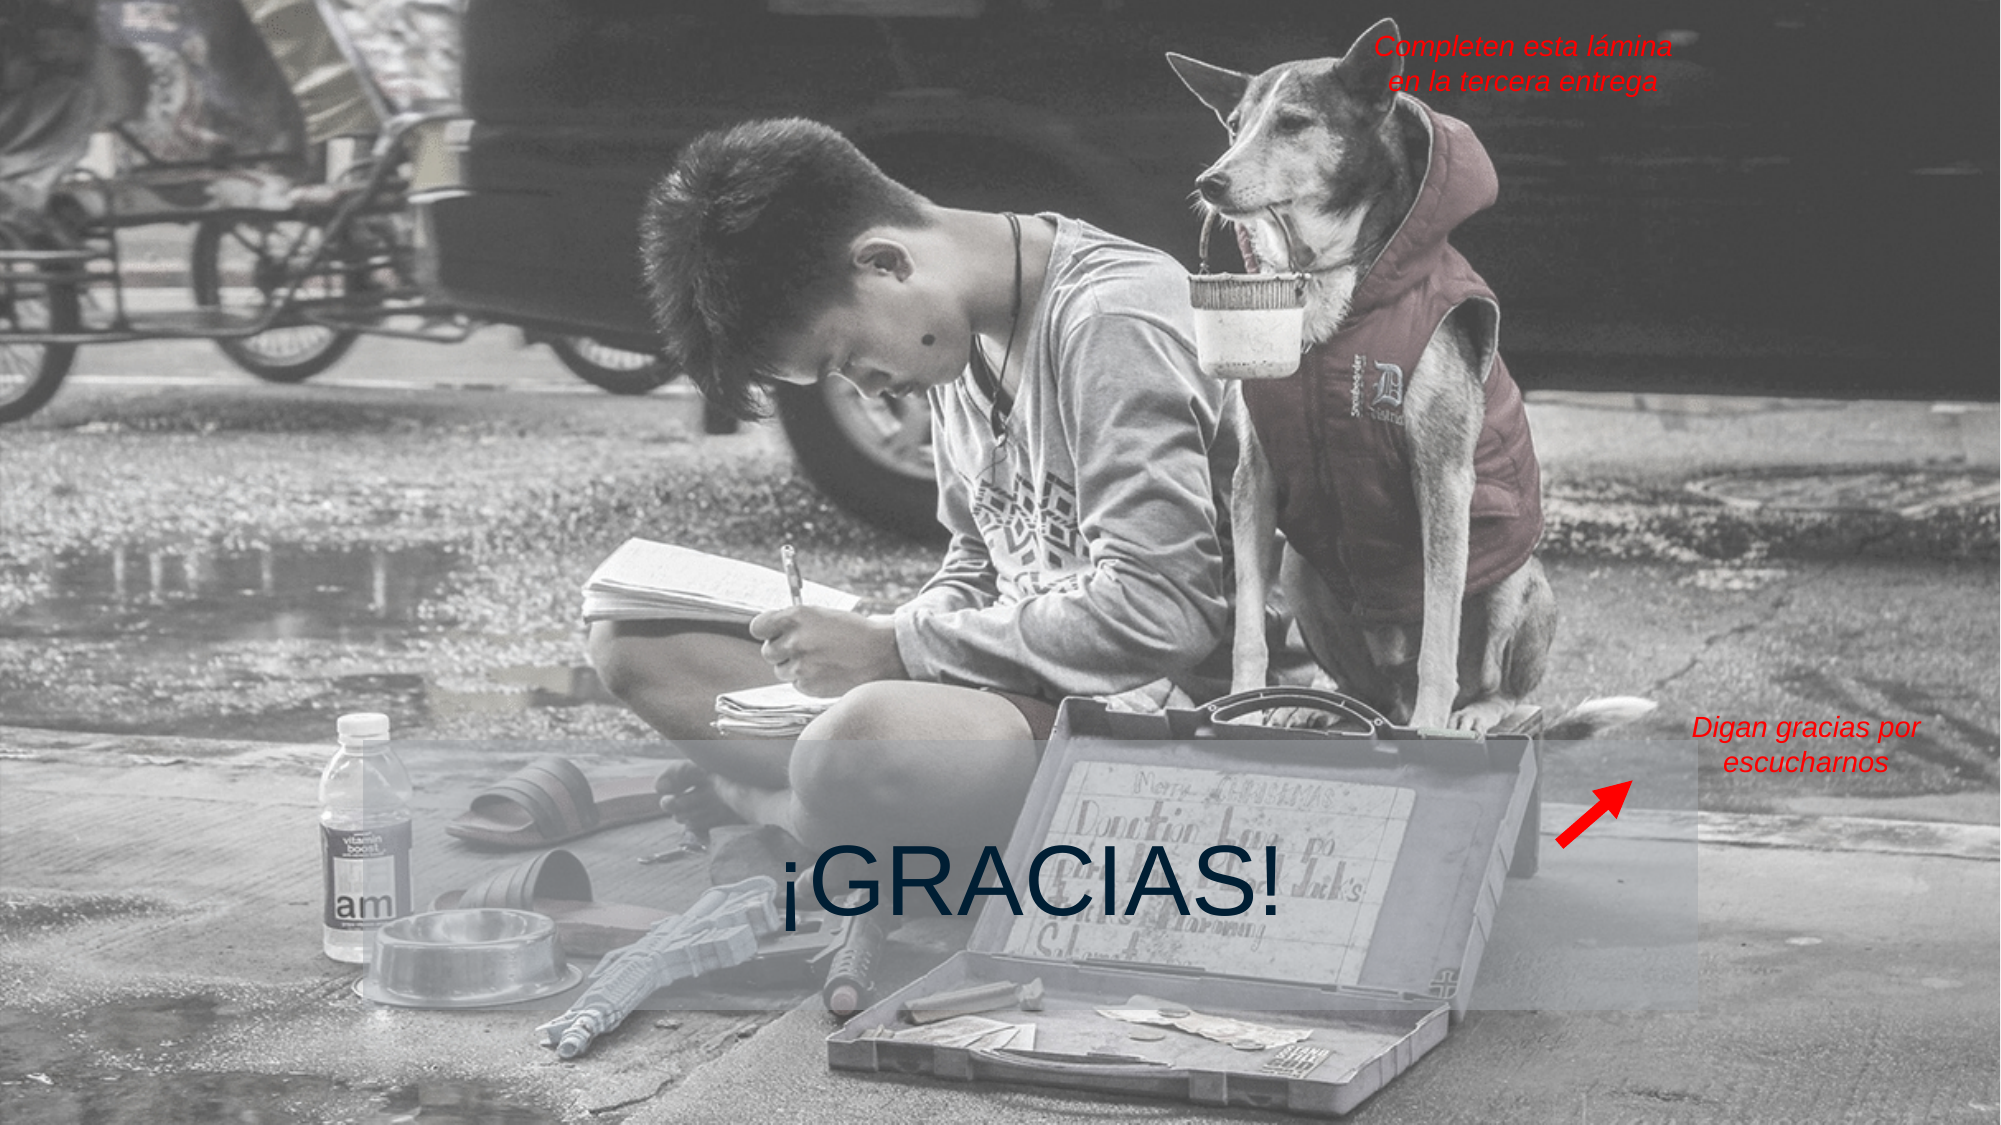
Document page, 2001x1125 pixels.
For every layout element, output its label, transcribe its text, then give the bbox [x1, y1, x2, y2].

text_box [1558, 780, 1633, 845]
picture [0, 0, 2001, 1125]
text_box ¡GRACIAS! [363, 740, 1698, 1010]
text_box Completen esta lámina en la tercera entrega [1349, 20, 1697, 105]
text_box Digan gracias por escucharnos [1632, 700, 1980, 786]
